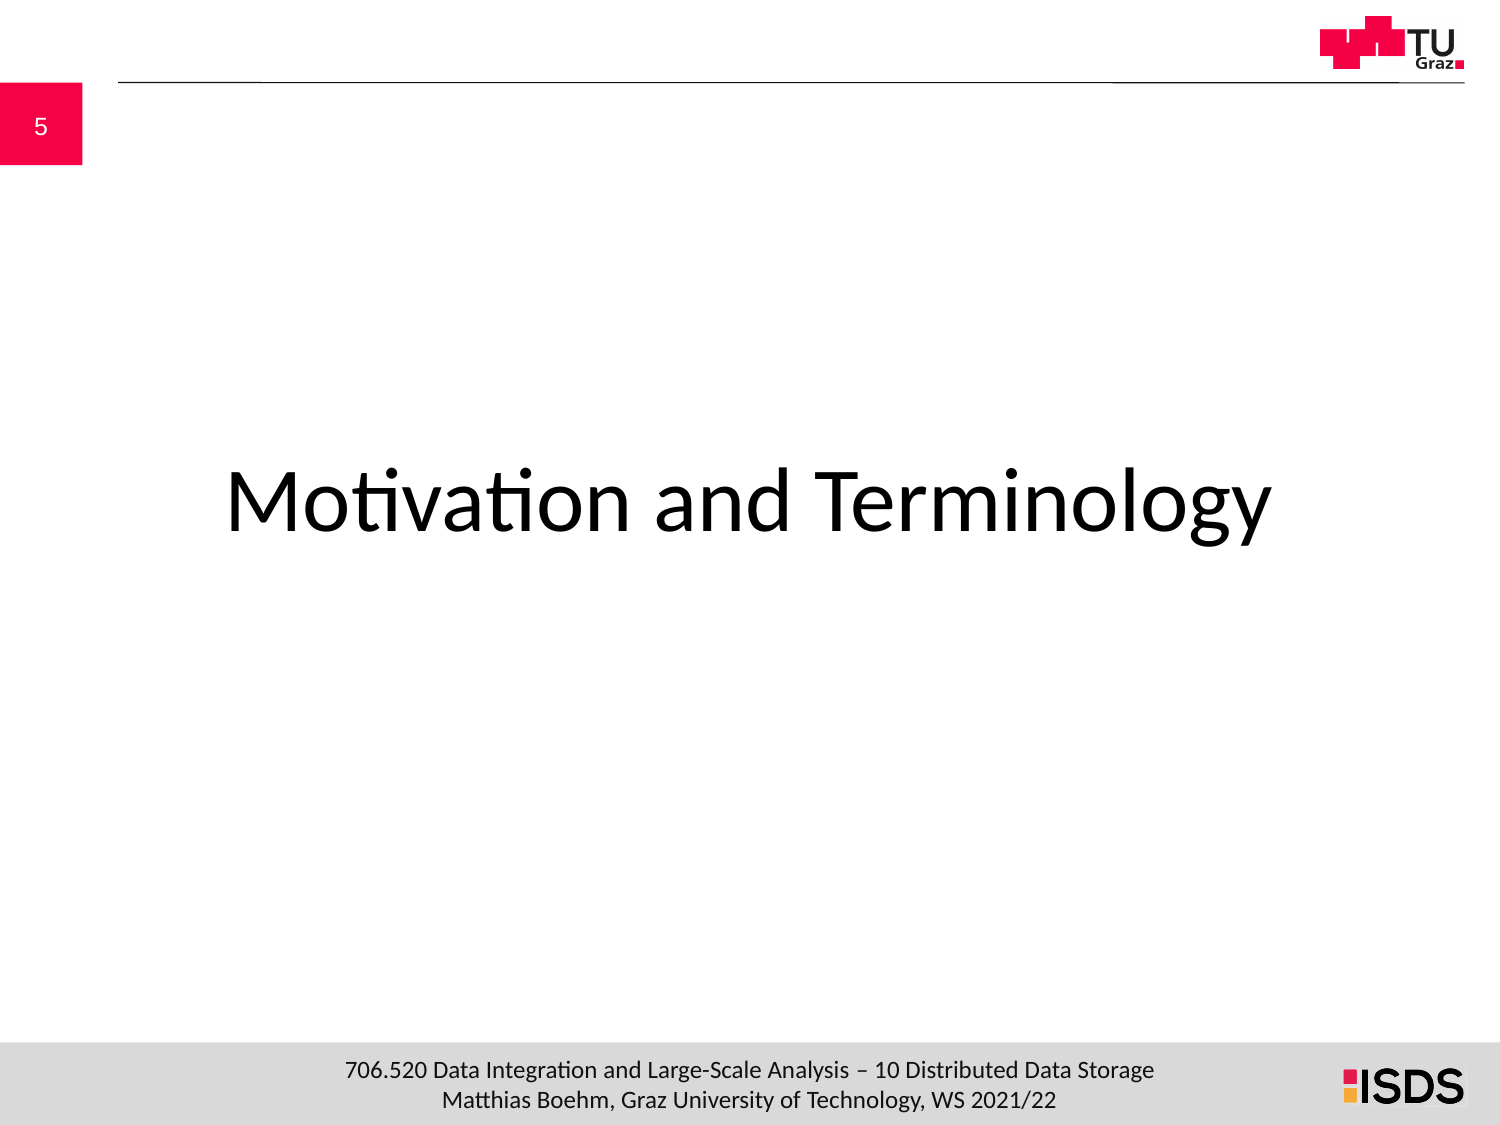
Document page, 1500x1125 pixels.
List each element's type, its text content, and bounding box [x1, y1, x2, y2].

title Motivation and Terminology [33, 343, 1465, 558]
picture [1339, 1065, 1468, 1107]
picture [1320, 16, 1464, 69]
